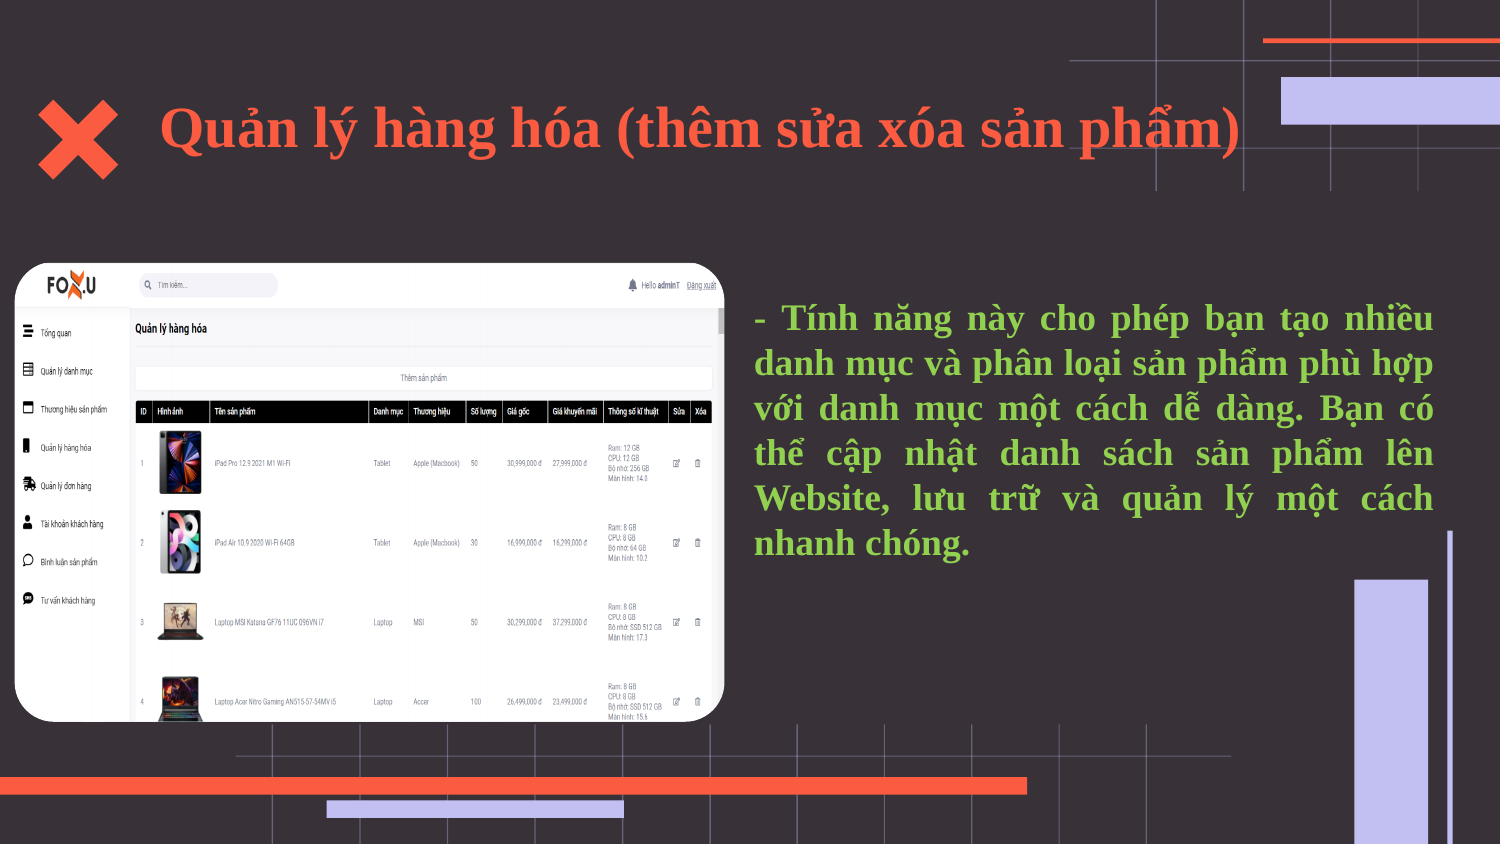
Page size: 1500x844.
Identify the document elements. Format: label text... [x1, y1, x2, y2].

picture [14, 261, 725, 723]
text_box - Tính năng này cho phép bạn tạo nhiều danh mục và phân loại sản phẩm phù hợp với danh mục một cách dễ dàng. Bạn có thể cập nhật danh sách sản phẩm lên Website, lưu trữ và quản lý một cách nhanh chóng. [739, 285, 1450, 656]
title Quản lý hàng hóa (thêm sửa xóa sản phẩm) [144, 143, 1356, 247]
